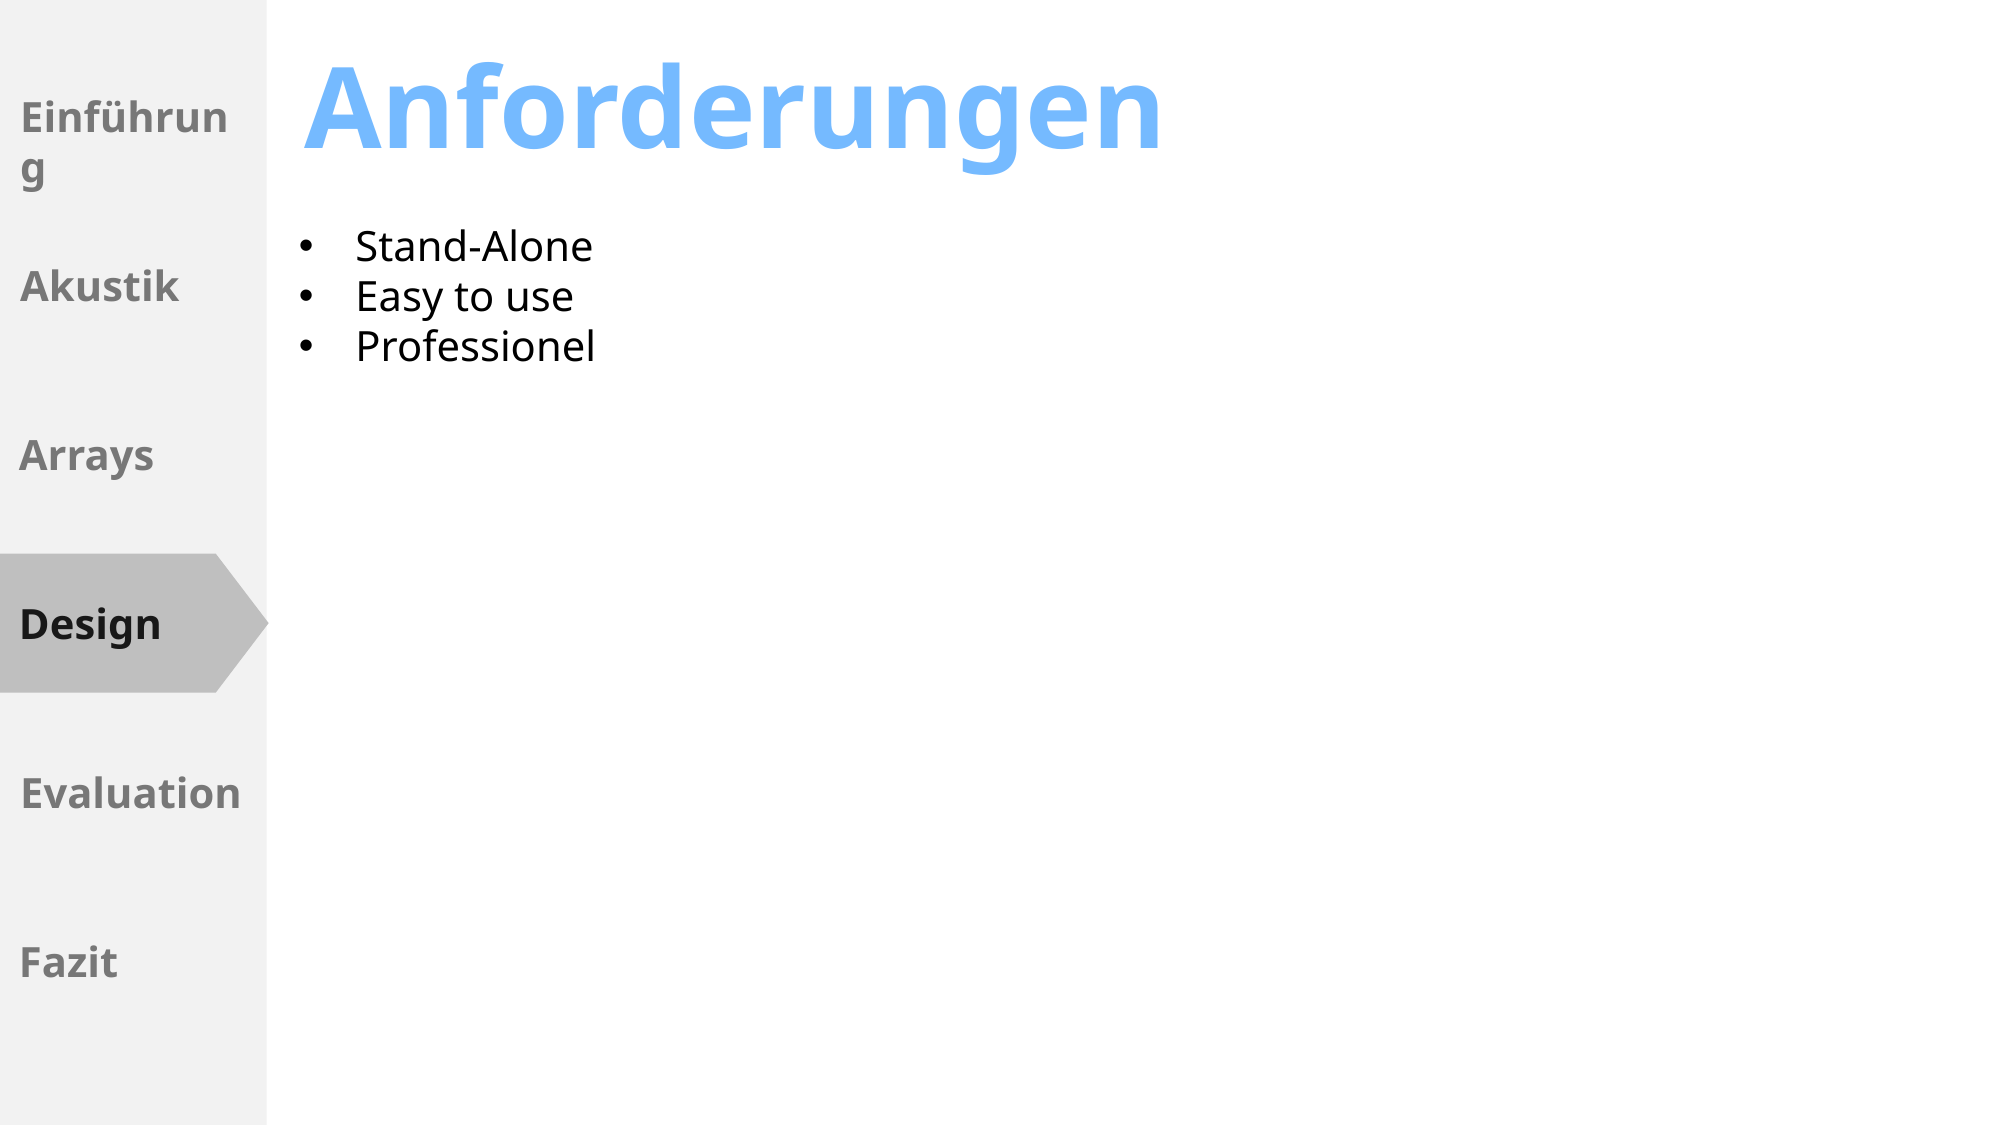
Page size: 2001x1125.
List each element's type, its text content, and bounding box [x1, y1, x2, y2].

text_box Stand-Alone Easy to use Professionel [284, 212, 1961, 1110]
title Anforderungen [284, 15, 2000, 218]
